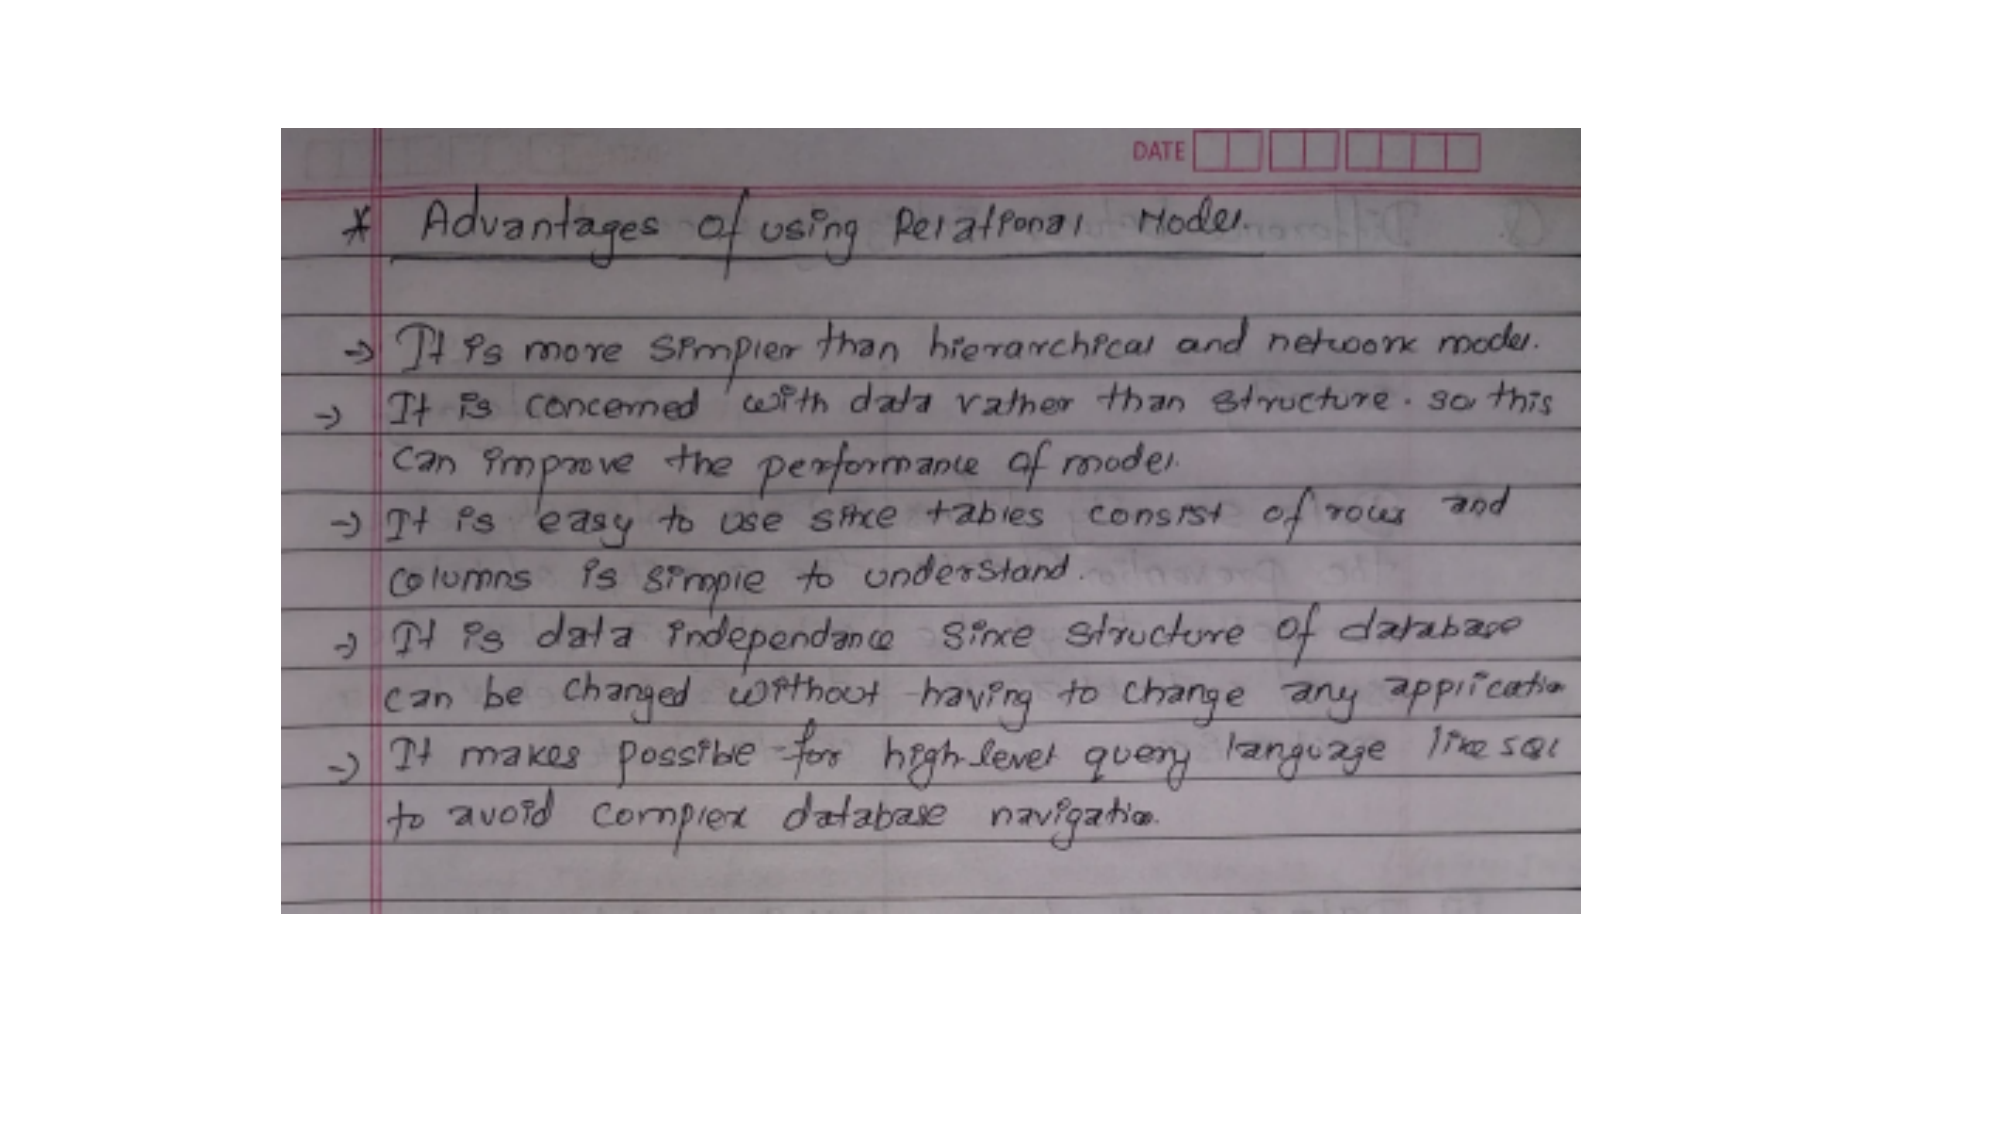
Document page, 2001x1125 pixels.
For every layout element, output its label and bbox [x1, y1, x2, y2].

picture [281, 128, 1581, 914]
